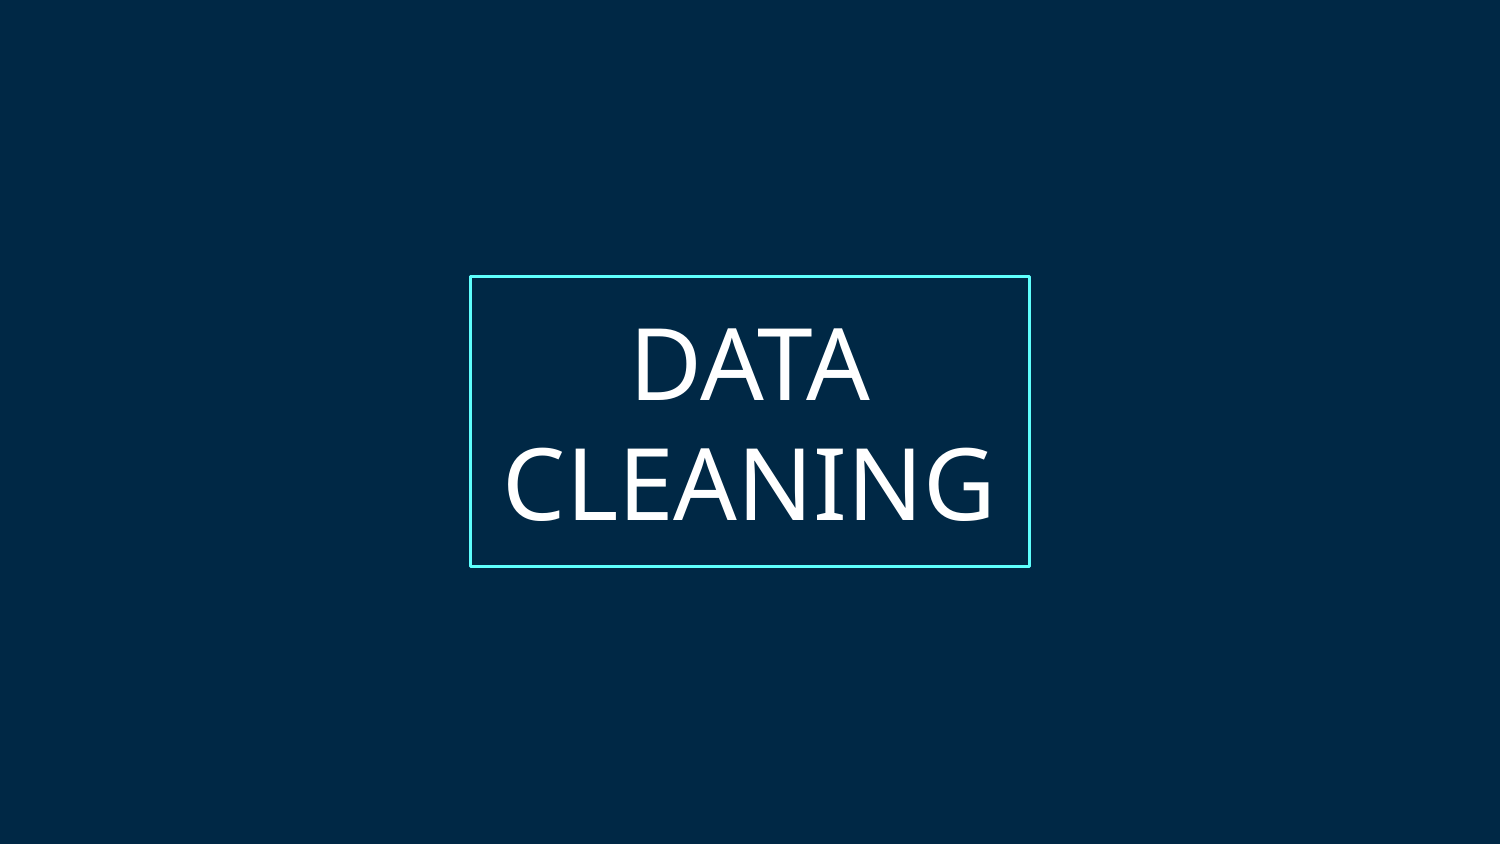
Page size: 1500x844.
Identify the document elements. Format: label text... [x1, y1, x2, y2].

text_box [470, 276, 1030, 285]
text_box [470, 556, 1030, 567]
text_box DATA CLEANING [440, 285, 1060, 556]
